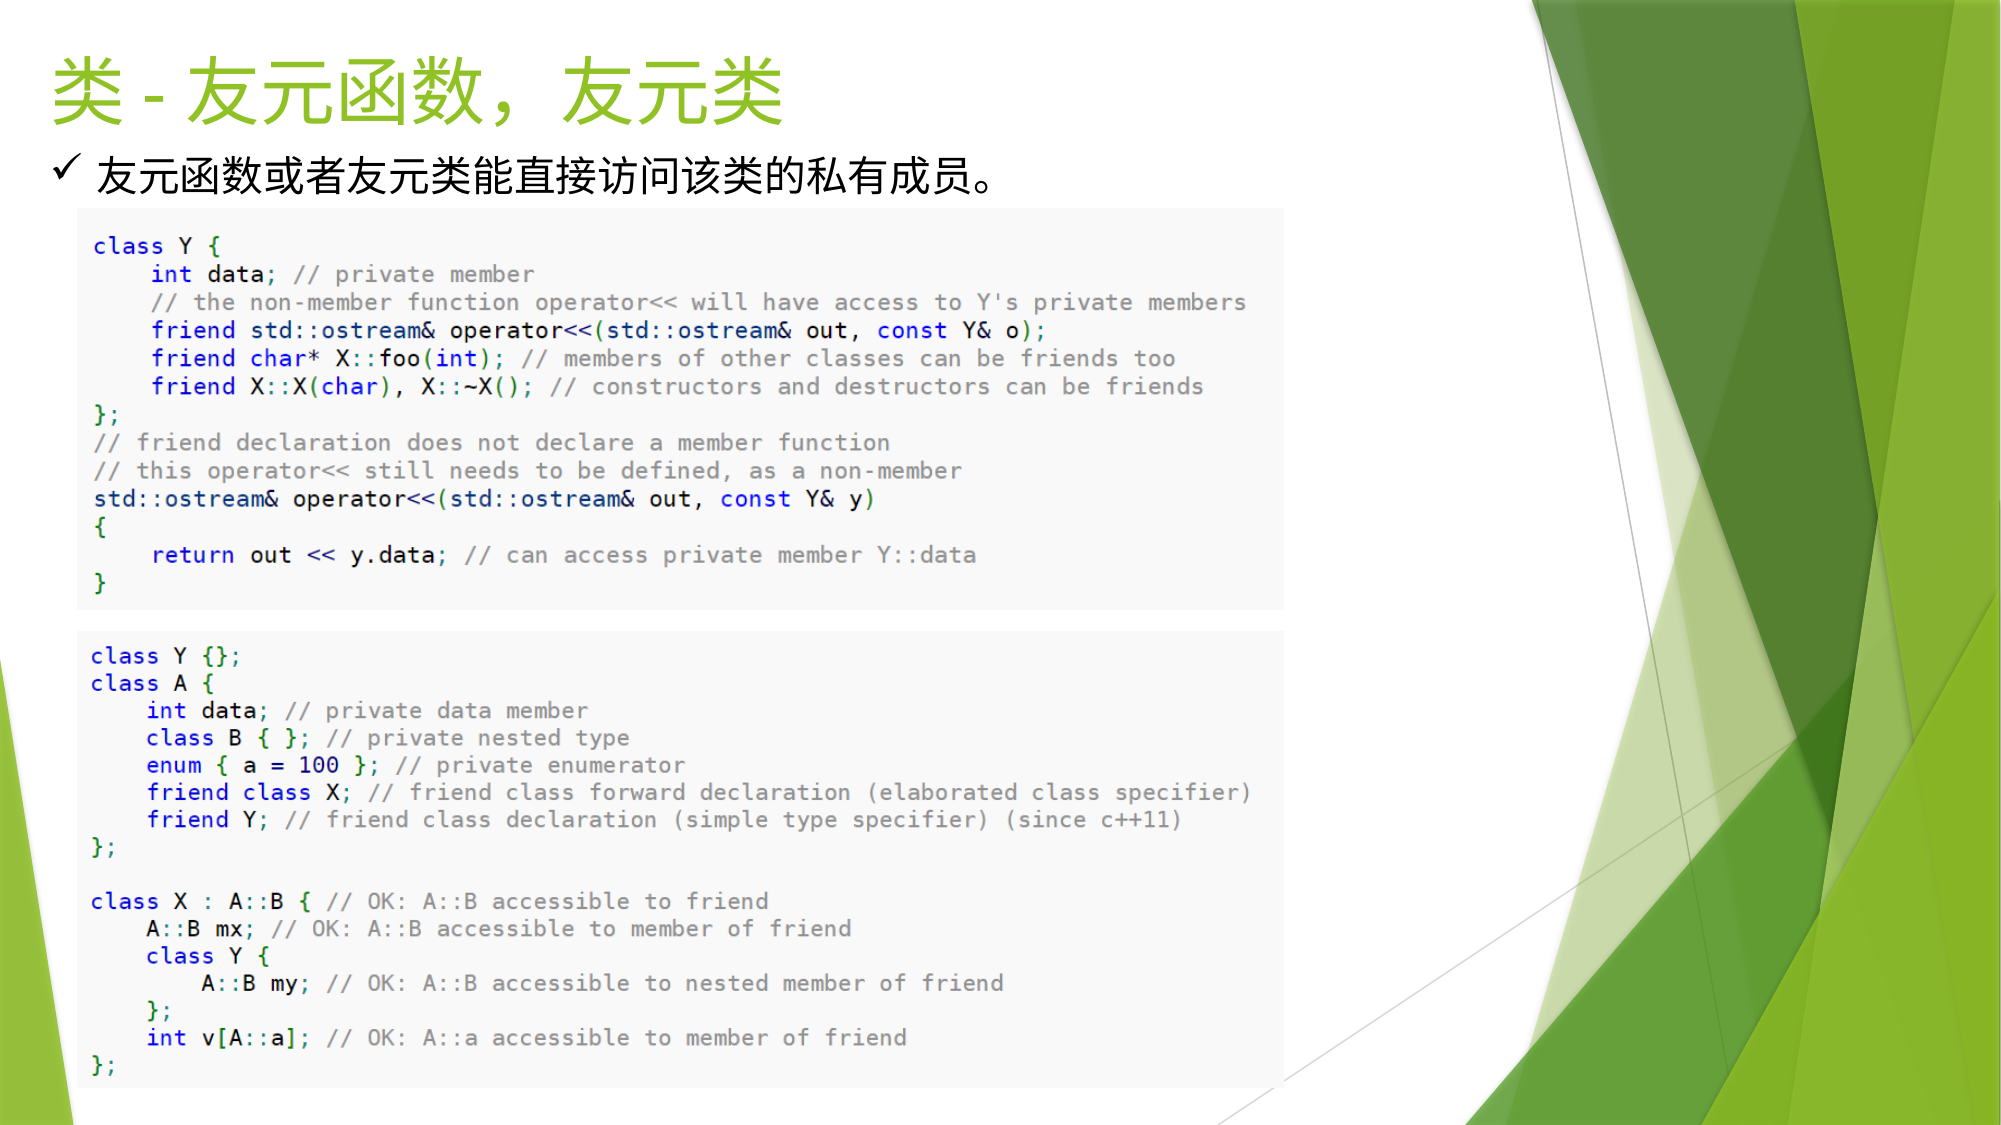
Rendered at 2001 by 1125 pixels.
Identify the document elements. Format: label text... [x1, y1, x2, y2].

text_box 友元函数或者友元类能直接访问该类的私有成员。 [34, 142, 1530, 208]
title 类-友元函数，友元类 [34, 37, 1446, 142]
picture [77, 207, 1285, 610]
picture [77, 631, 1285, 1089]
